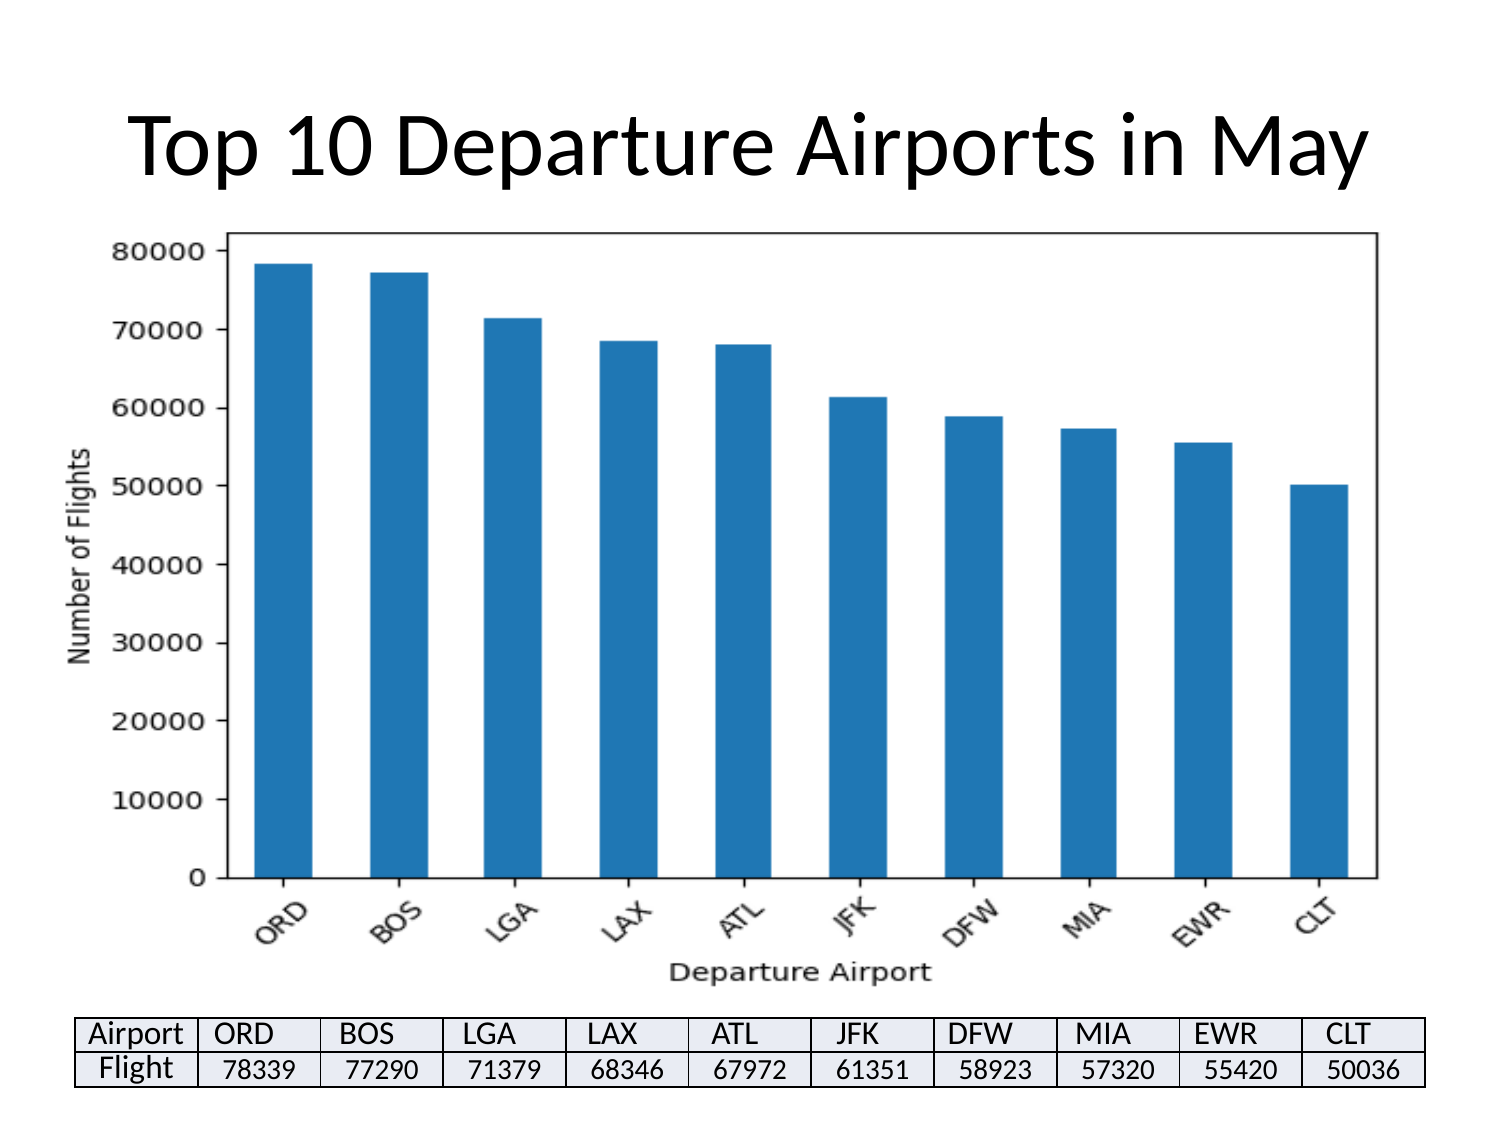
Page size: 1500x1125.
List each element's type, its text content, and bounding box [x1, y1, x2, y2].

table_cell 61351 [812, 1053, 933, 1086]
table_header DFW [935, 1019, 1056, 1051]
table_cell 58923 [935, 1053, 1056, 1086]
picture [46, 232, 1398, 1005]
table_cell Flight [76, 1053, 197, 1086]
table_cell 67972 [689, 1053, 810, 1086]
table_cell 55420 [1180, 1053, 1301, 1086]
table_header CLT [1303, 1019, 1424, 1051]
table_header LGA [444, 1019, 565, 1051]
table_header MIA [1058, 1019, 1179, 1051]
table_header EWR [1180, 1019, 1301, 1051]
table_cell 71379 [444, 1053, 565, 1086]
table_cell 68346 [567, 1053, 688, 1086]
table_header BOS [321, 1019, 442, 1051]
table_header JFK [812, 1019, 933, 1051]
table_cell 57320 [1058, 1053, 1179, 1086]
table_header Airport [76, 1019, 197, 1051]
table_cell 77290 [321, 1053, 442, 1086]
title Top 10 Departure Airports in May [75, 45, 1425, 233]
table_header ORD [199, 1019, 320, 1051]
table_cell 78339 [199, 1053, 320, 1086]
table_cell 50036 [1303, 1053, 1424, 1086]
table_header LAX [567, 1019, 688, 1051]
table_header ATL [689, 1019, 810, 1051]
